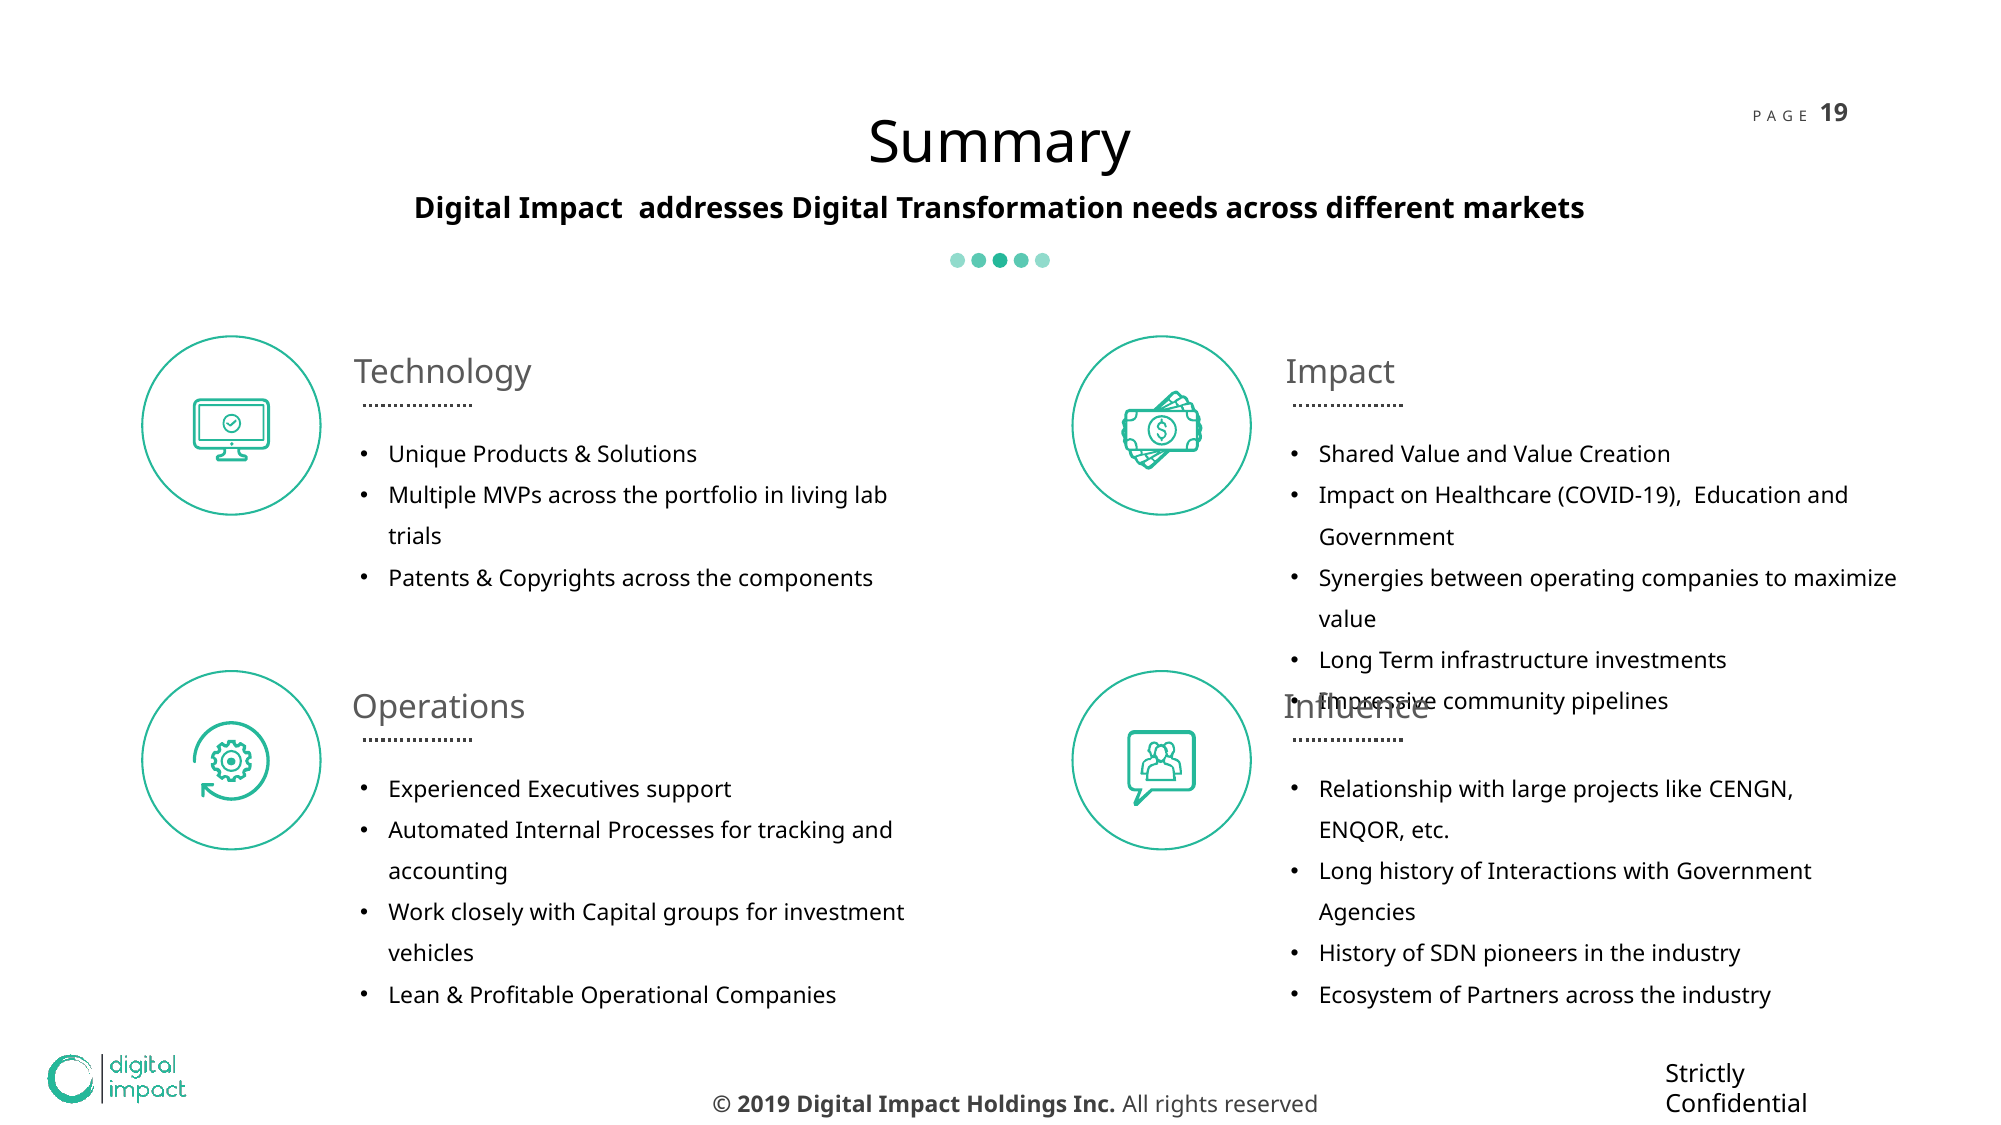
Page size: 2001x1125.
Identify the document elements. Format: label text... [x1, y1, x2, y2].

text_box [141, 670, 322, 851]
text_box [1071, 670, 1252, 851]
text_box [192, 398, 271, 462]
text_box Technology [339, 343, 547, 398]
text_box [192, 721, 270, 801]
text_box Relationship with large projects like CENGN, ENQOR, etc. Long history of Interactions with Government Agencies History of SDN pioneers in the industry Ecosystem of Partners across the industry [1275, 753, 1858, 1015]
text_box [1071, 335, 1252, 516]
text_box Experienced Executives support Automated Internal Processes for tracking and accounting Work closely with Capital groups for investment vehicles Lean & Profitable Operational Companies [345, 753, 965, 1098]
text_box [1127, 730, 1196, 806]
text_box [949, 252, 1050, 268]
text_box Influence [1268, 677, 1445, 733]
picture [38, 1045, 195, 1112]
text_box Shared Value and Value Creation Impact on Healthcare (COVID-19), Education and Government Synergies between operating companies to maximize value Long Term infrastructure investments Impressive community pipelines [1275, 418, 1940, 722]
text_box Operations [337, 677, 541, 733]
text_box [1121, 390, 1203, 470]
text_box Unique Products & Solutions Multiple MVPs across the portfolio in living lab trials Patents & Copyrights across the components [345, 418, 928, 681]
text_box Summary [853, 96, 1147, 182]
text_box Impact [1271, 343, 1411, 398]
text_box [141, 335, 322, 516]
text_box Digital Impact addresses Digital Transformation needs across different markets [399, 182, 1601, 232]
text_box Strictly Confidential [1650, 1050, 1896, 1105]
